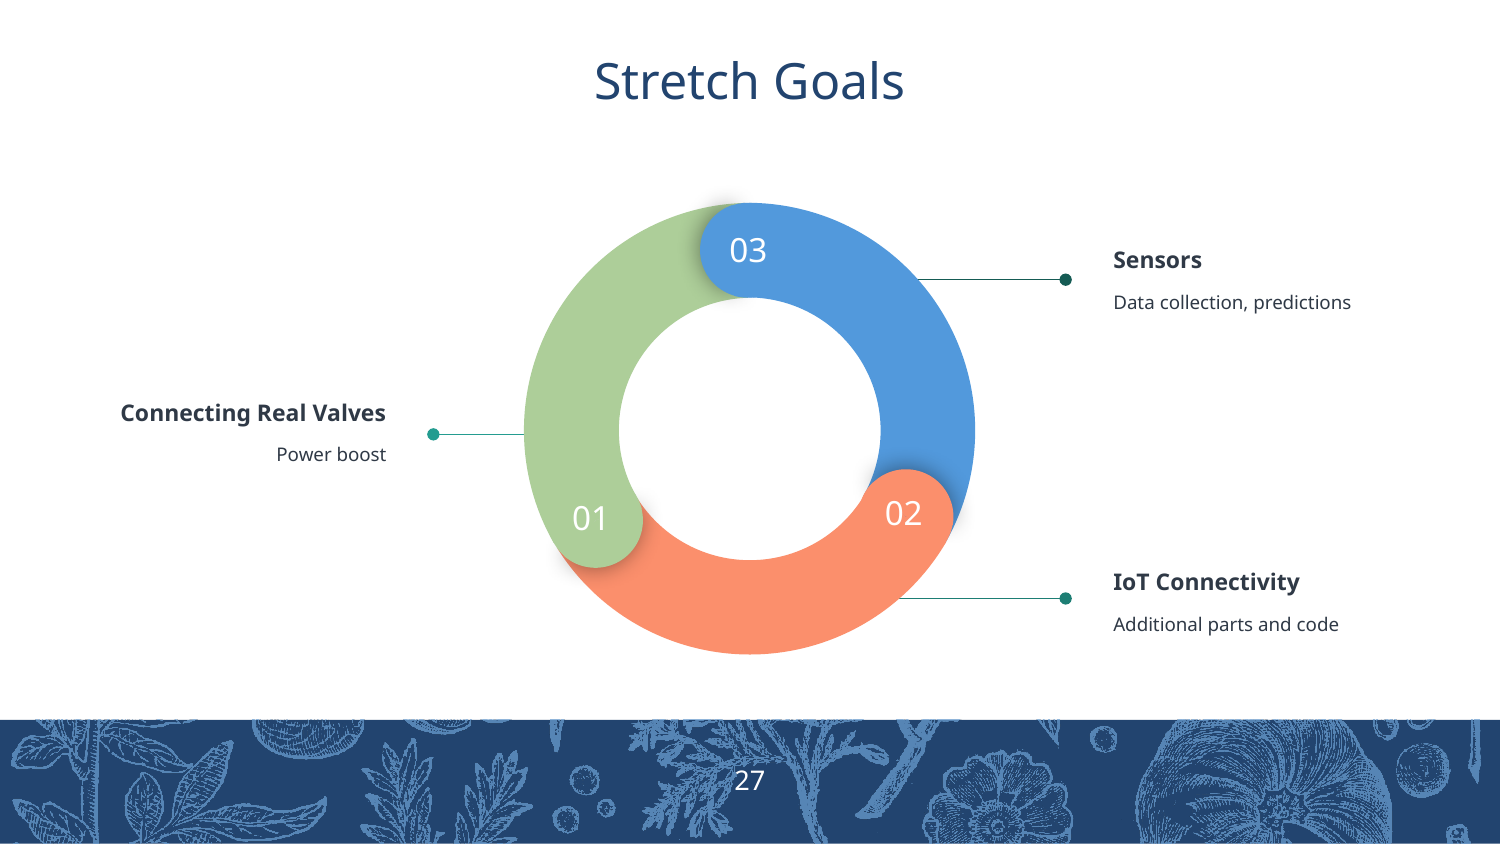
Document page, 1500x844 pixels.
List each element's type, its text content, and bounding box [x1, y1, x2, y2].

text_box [436, 119, 1063, 742]
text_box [1067, 495, 1448, 708]
title Stretch Goals [140, 0, 1360, 167]
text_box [1067, 173, 1448, 386]
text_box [52, 325, 431, 538]
slide_number ‹#› [643, 749, 857, 824]
picture [0, 719, 1500, 844]
